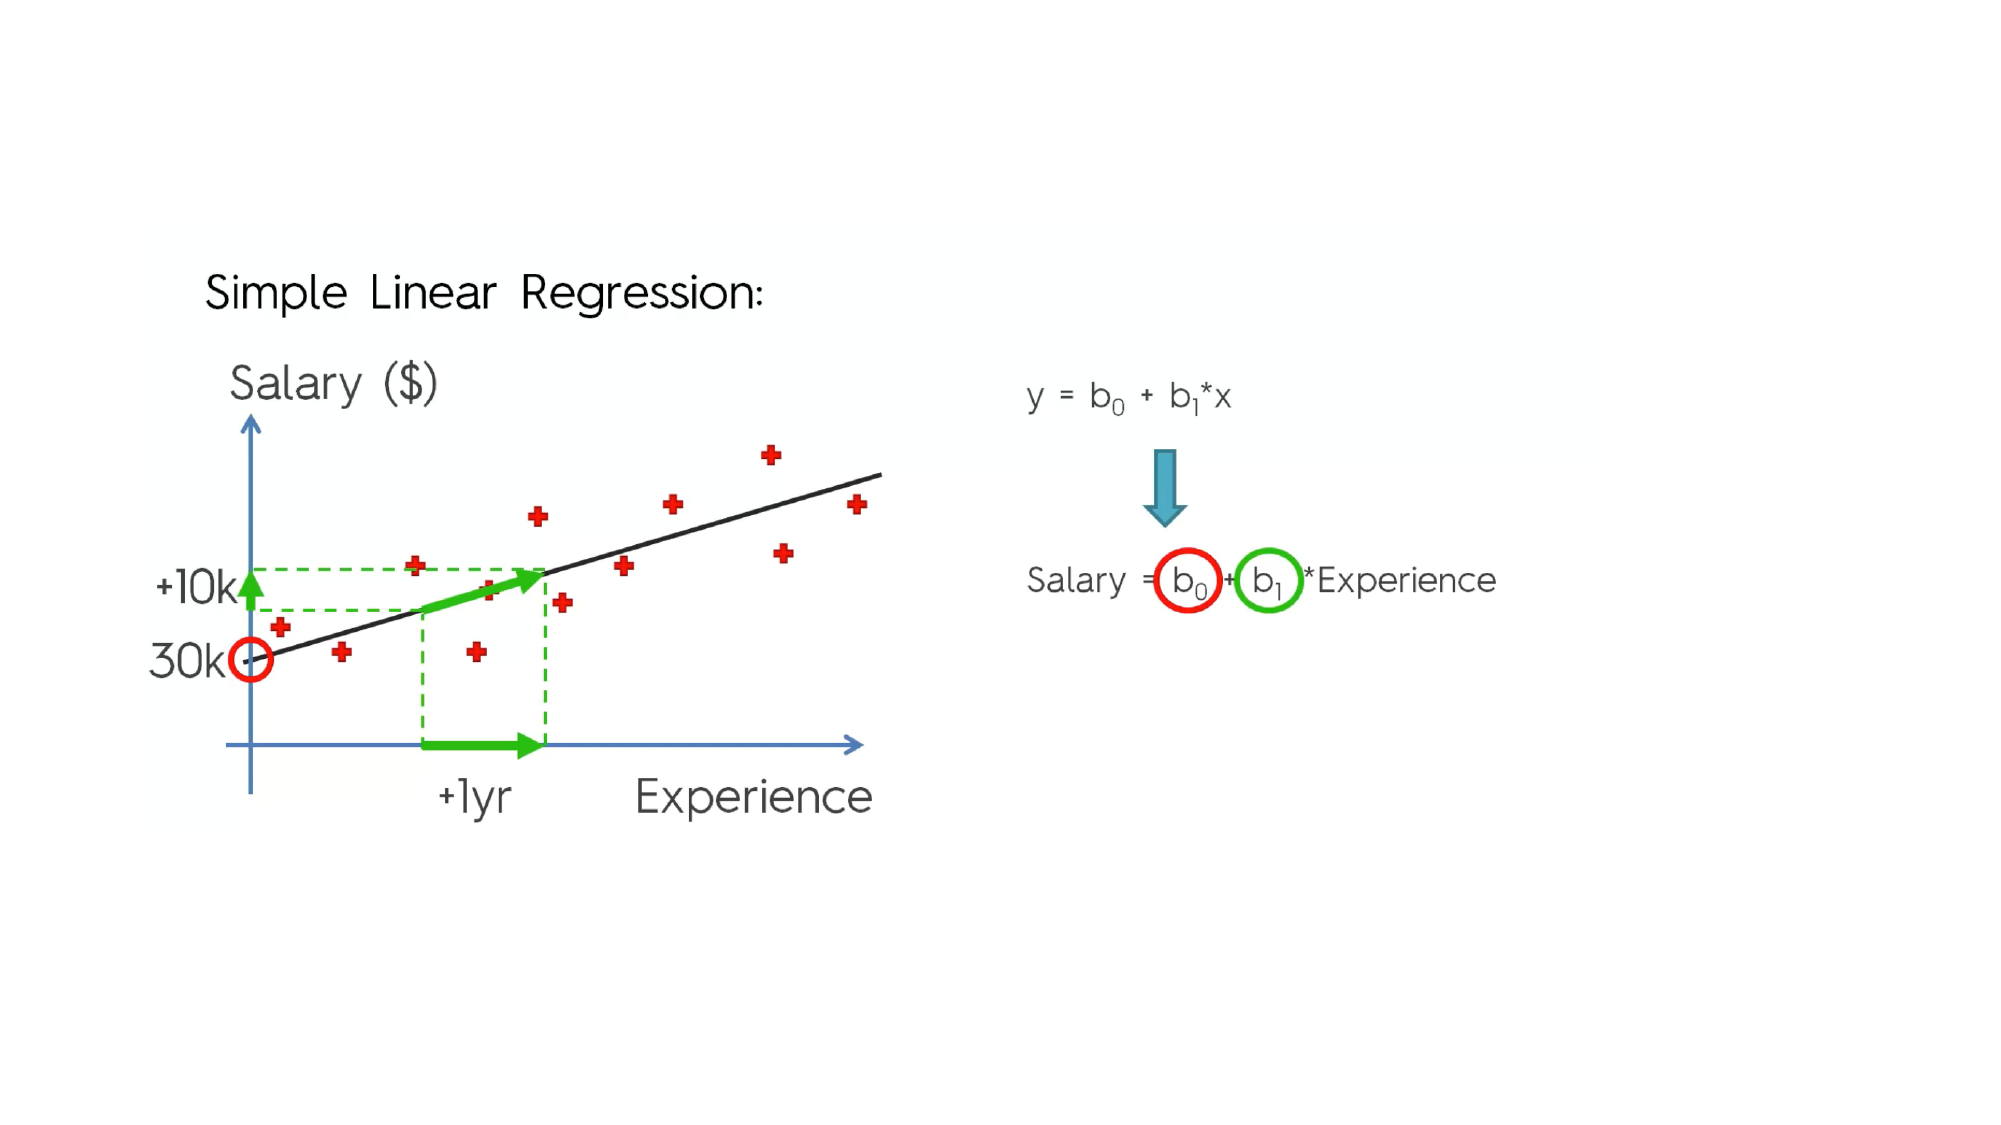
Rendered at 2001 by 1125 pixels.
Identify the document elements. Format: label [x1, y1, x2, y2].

picture [143, 223, 1594, 832]
